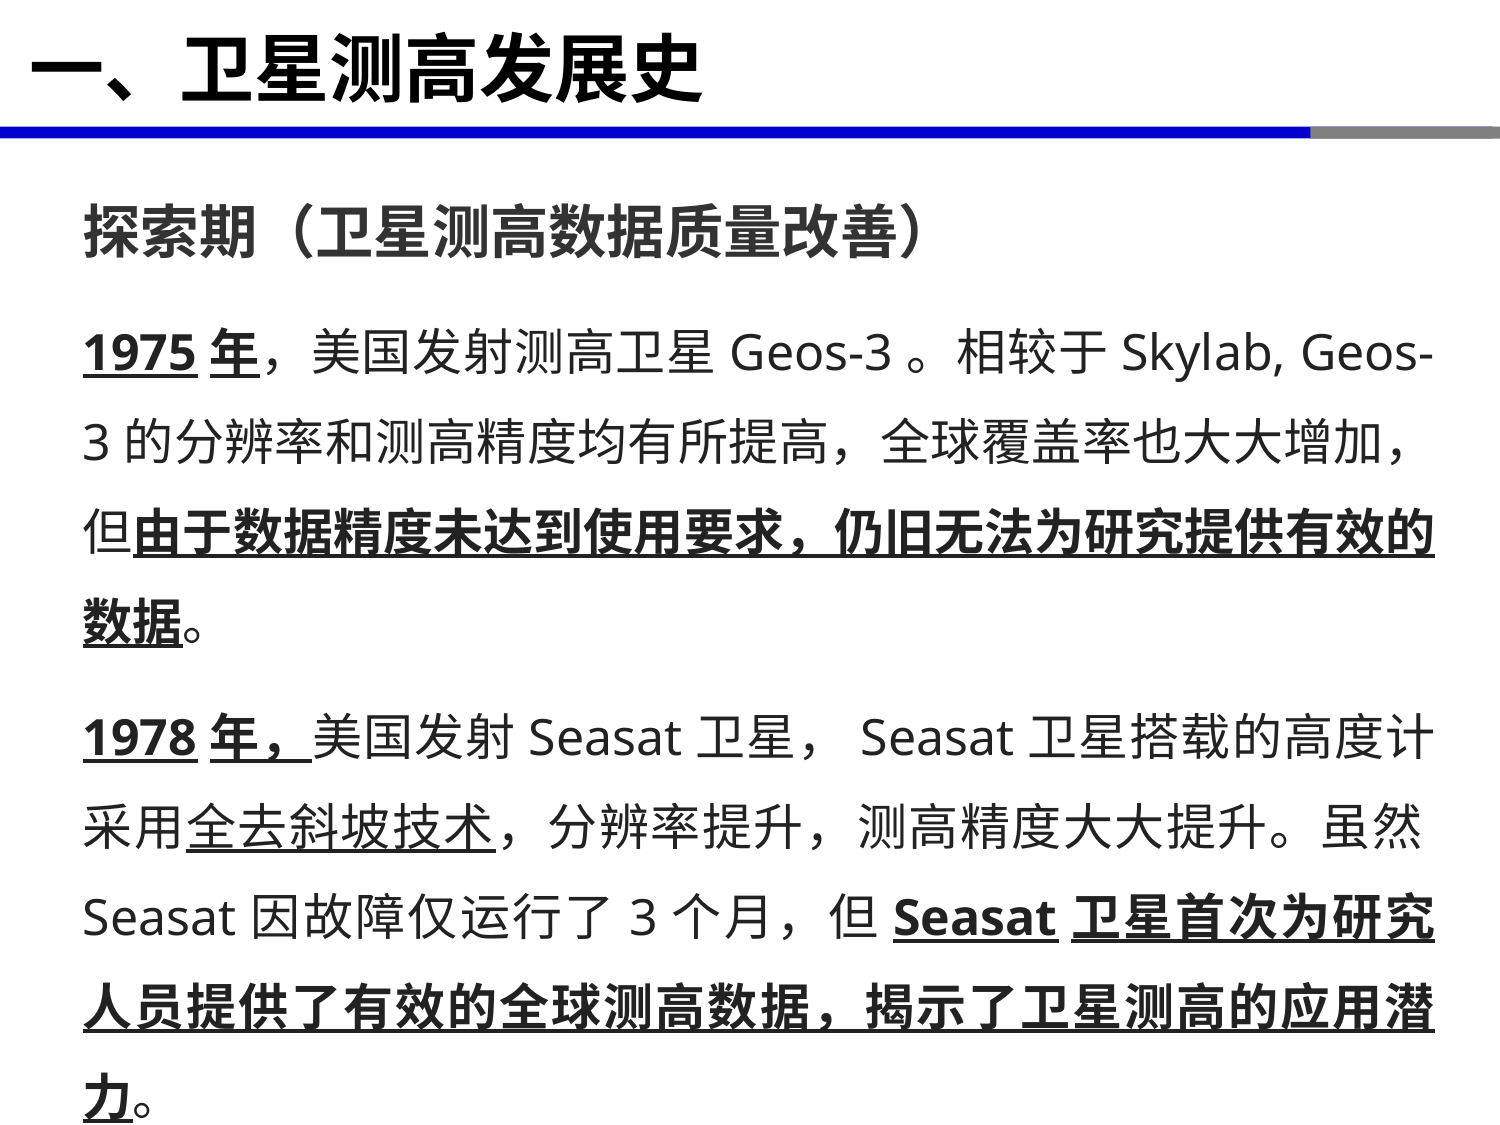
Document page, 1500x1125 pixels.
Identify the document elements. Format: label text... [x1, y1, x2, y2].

text_box 探索期（卫星测高数据质量改善） [68, 152, 1432, 273]
title 一、卫星测高发展史 [0, 1, 1479, 132]
text_box 1975年，美国发射测高卫星Geos-3。相较于Skylab, Geos-3的分辨率和测高精度均有所提高，全球覆盖率也大大增加，但由于数据精度未达到使用要求，仍旧无法为研究提供有效的数据。 1978年，美国发射Seasat卫星，Seasat卫星搭载的高度计采用全去斜坡技术，分辨率提升，测高精度大大提升。虽然Seasat因故障仅运行了3个月，但Seasat卫星首次为研究人员提供了有效的全球测高数据，揭示了卫星测高的应用潜力。 [67, 283, 1450, 1125]
